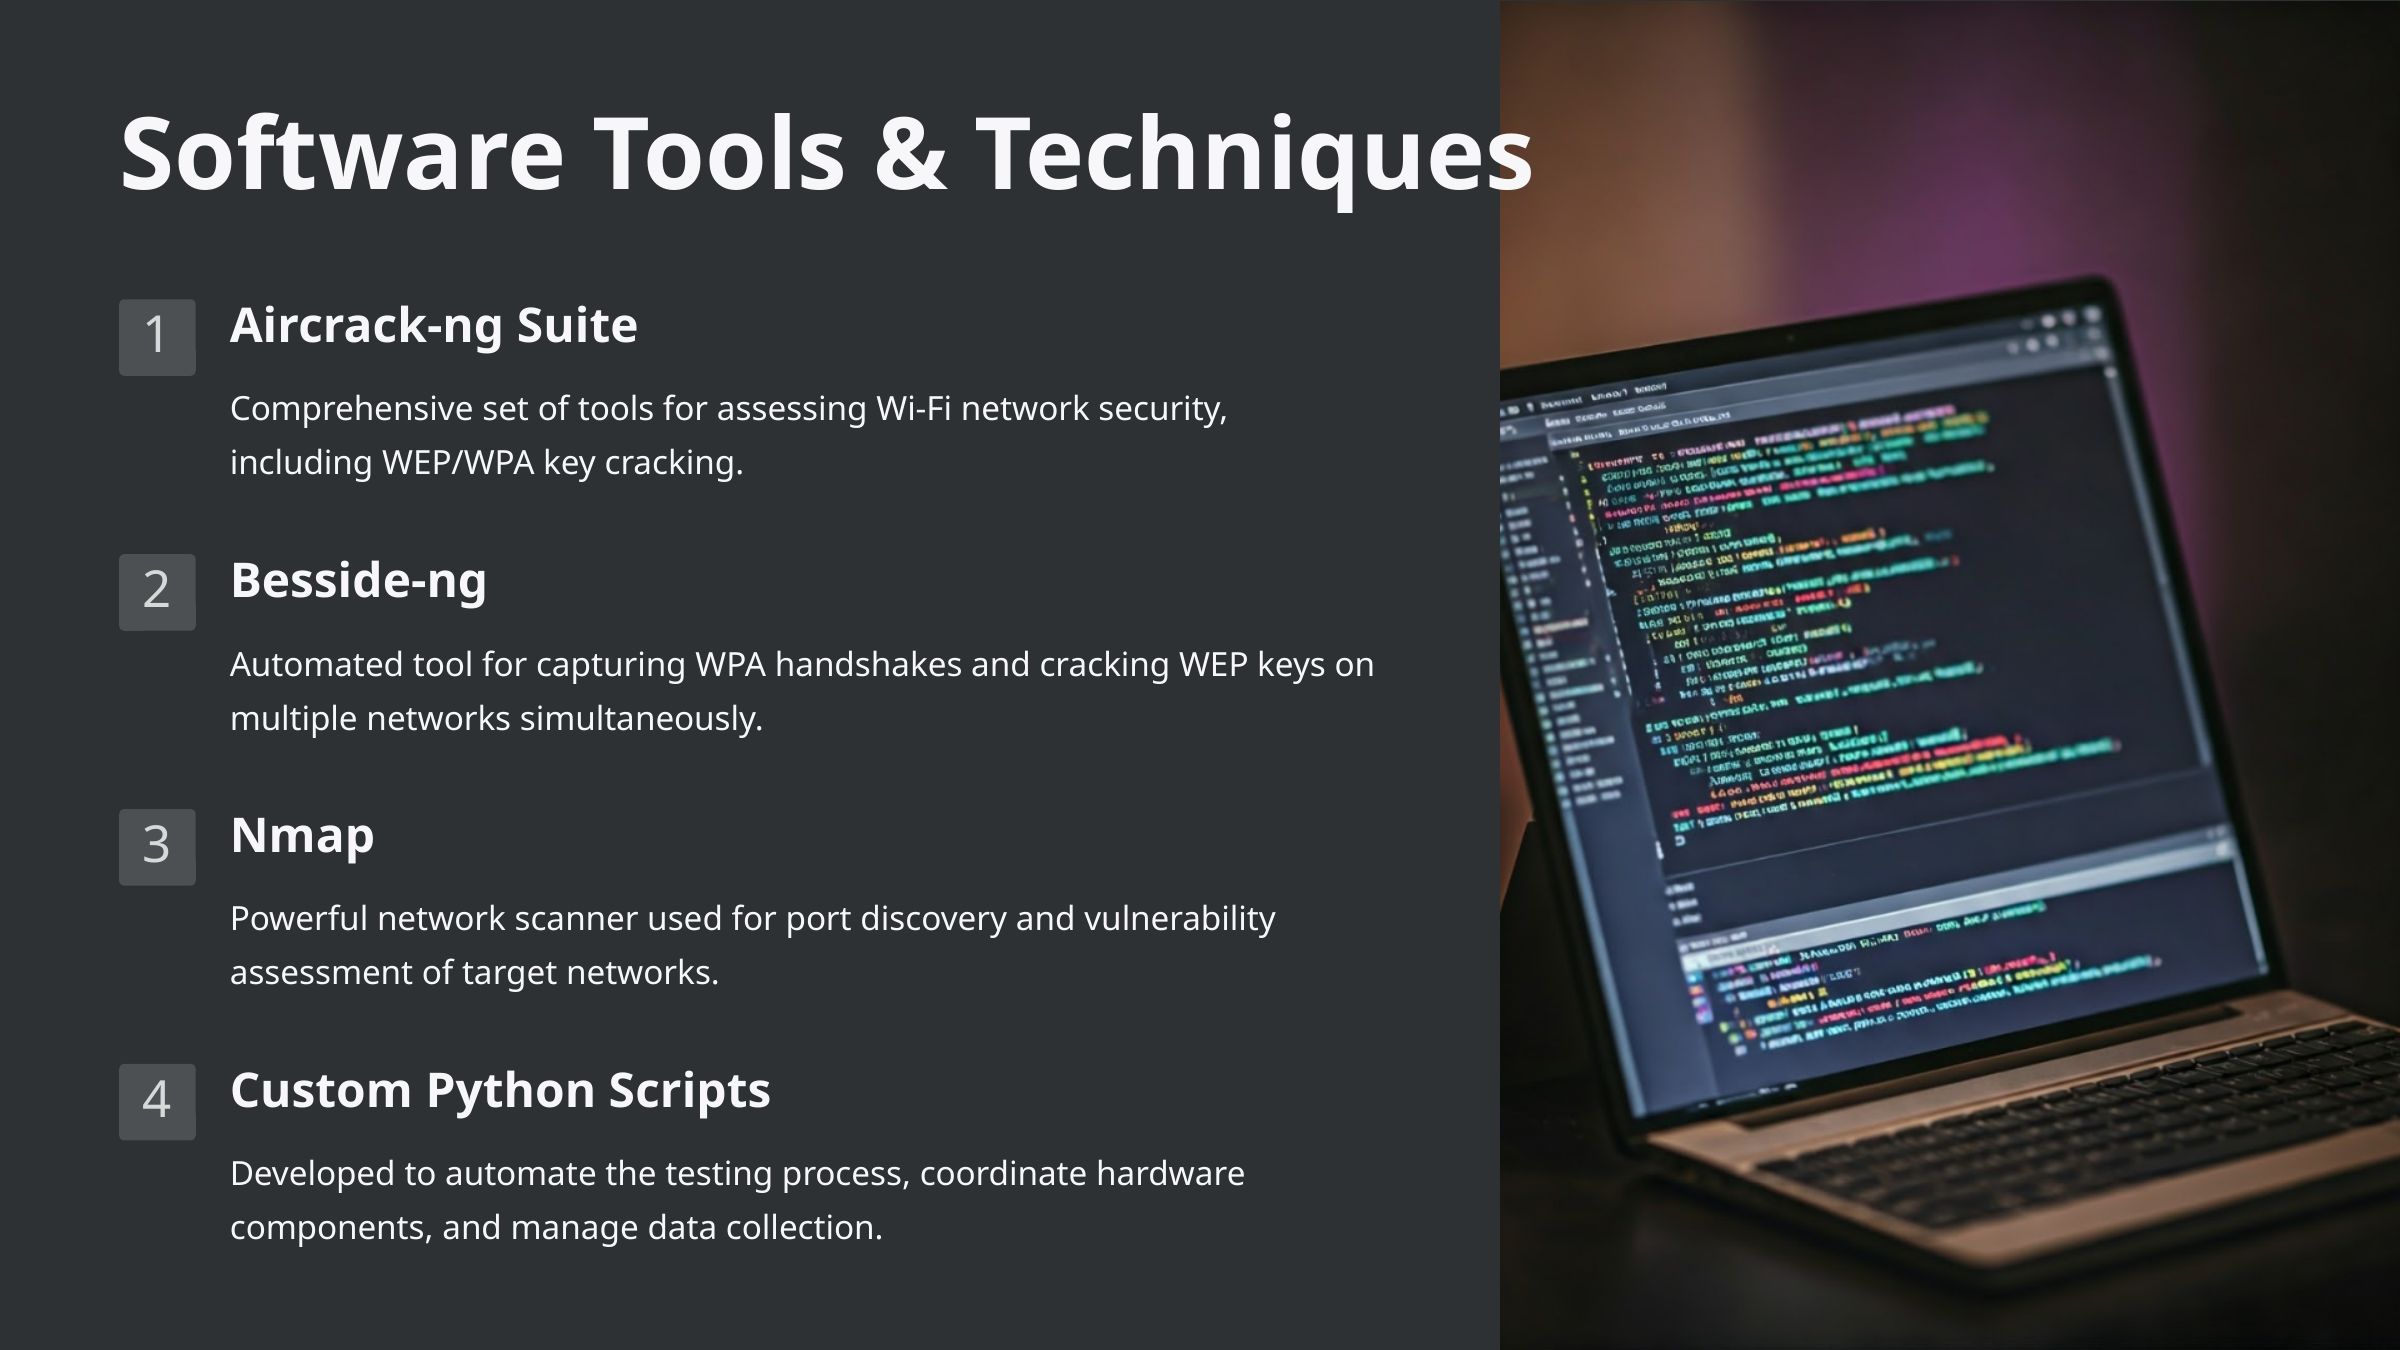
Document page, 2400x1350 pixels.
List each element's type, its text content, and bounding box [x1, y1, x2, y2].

text_box [119, 809, 196, 886]
text_box Custom Python Scripts [229, 1063, 693, 1118]
text_box 4 [141, 1076, 174, 1128]
text_box 1 [148, 312, 166, 364]
text_box [119, 554, 196, 631]
text_box Nmap [229, 809, 656, 863]
text_box Developed to automate the testing process, coordinate hardware components, and manage data collection. [229, 1137, 1381, 1247]
text_box [119, 299, 196, 376]
text_box Software Tools & Techniques [119, 103, 1359, 210]
text_box Automated tool for capturing WPA handshakes and cracking WEP keys on multiple networks simultaneously. [229, 628, 1381, 738]
picture [1499, 1, 2400, 1350]
text_box 2 [142, 566, 173, 618]
text_box Besside-ng [229, 554, 656, 608]
text_box 3 [142, 821, 173, 873]
text_box Powerful network scanner used for port discovery and vulnerability assessment of target networks. [229, 882, 1381, 992]
text_box [119, 1063, 196, 1141]
text_box Aircrack-ng Suite [229, 299, 656, 353]
text_box Comprehensive set of tools for assessing Wi-Fi network security, including WEP/WPA key cracking. [229, 372, 1381, 482]
